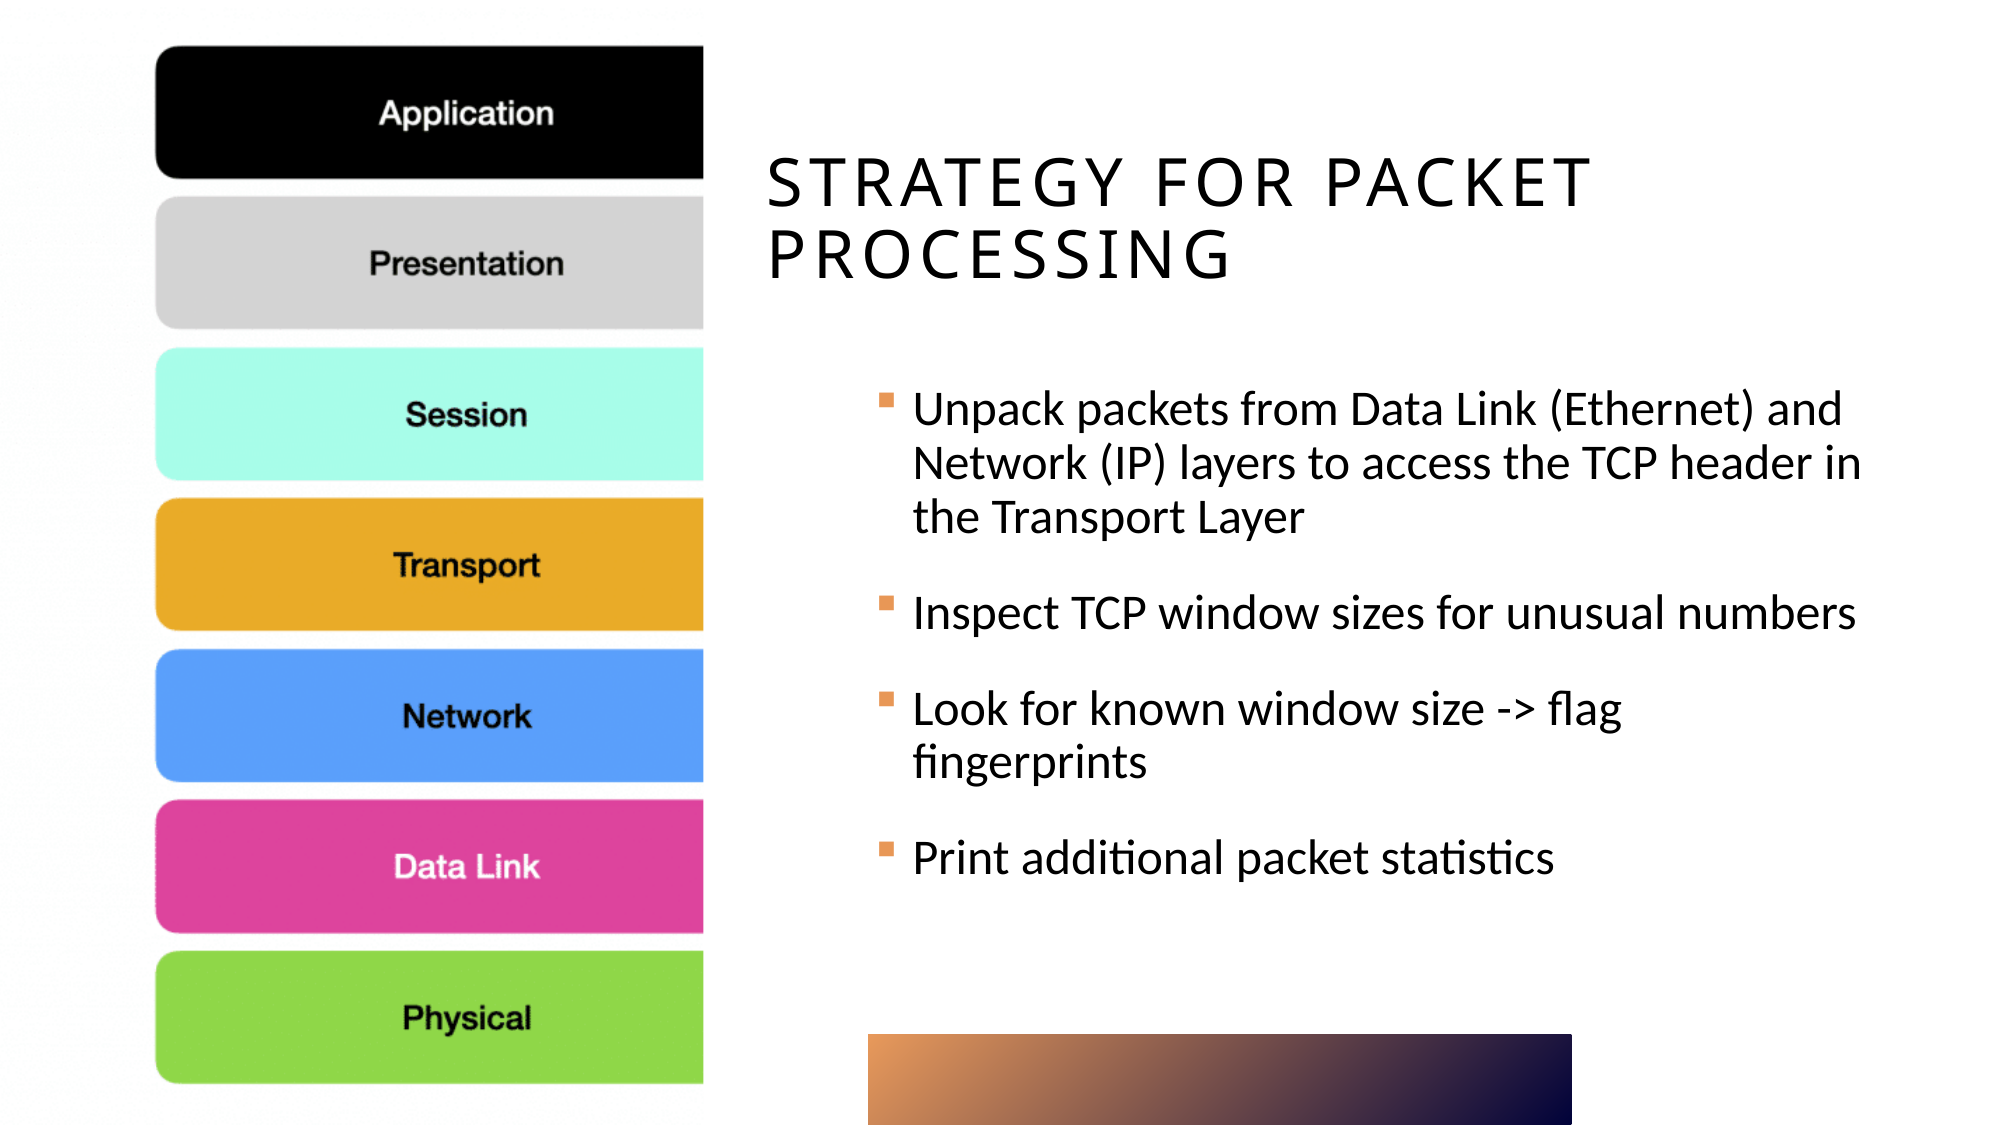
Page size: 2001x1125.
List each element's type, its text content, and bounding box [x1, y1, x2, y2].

picture [0, 0, 704, 1125]
list Unpack packets from Data Link (Ethernet) and Network (IP) layers to access the TCP header in the Transport Layer Inspect TCP window sizes for unusual numbers Look for known window size -> flag fingerprints Print additional packet statistics [859, 375, 1884, 945]
title Strategy for Packet processing [751, 76, 2000, 357]
